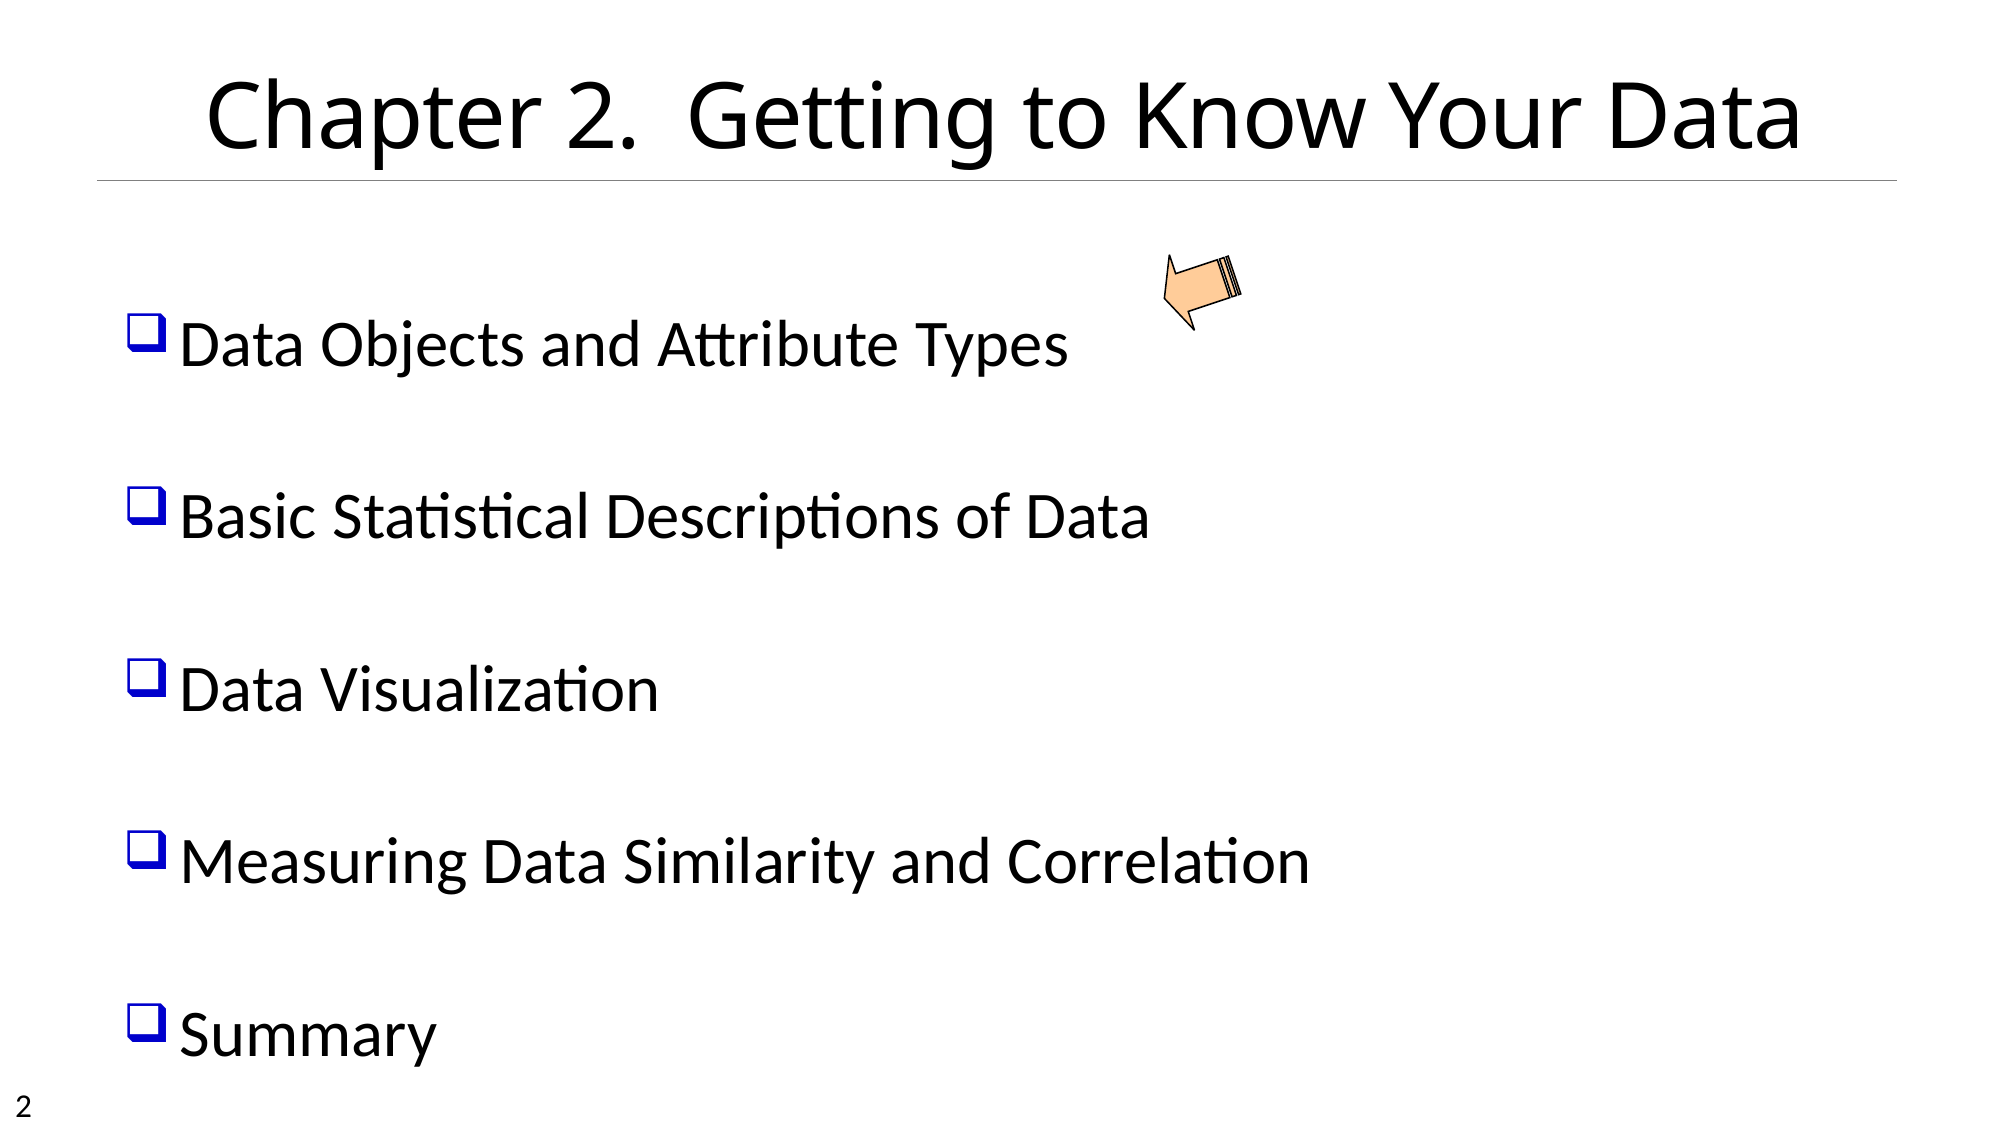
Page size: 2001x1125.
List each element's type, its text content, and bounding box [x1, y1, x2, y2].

text_box [1226, 256, 1241, 295]
text_box [1164, 254, 1237, 331]
title Chapter 2. Getting to Know Your Data [93, 37, 1916, 175]
list Data Objects and Attribute Types Basic Statistical Descriptions of Data Data Visualization Measuring Data Similarity and Correlation Summary [108, 212, 1892, 1075]
